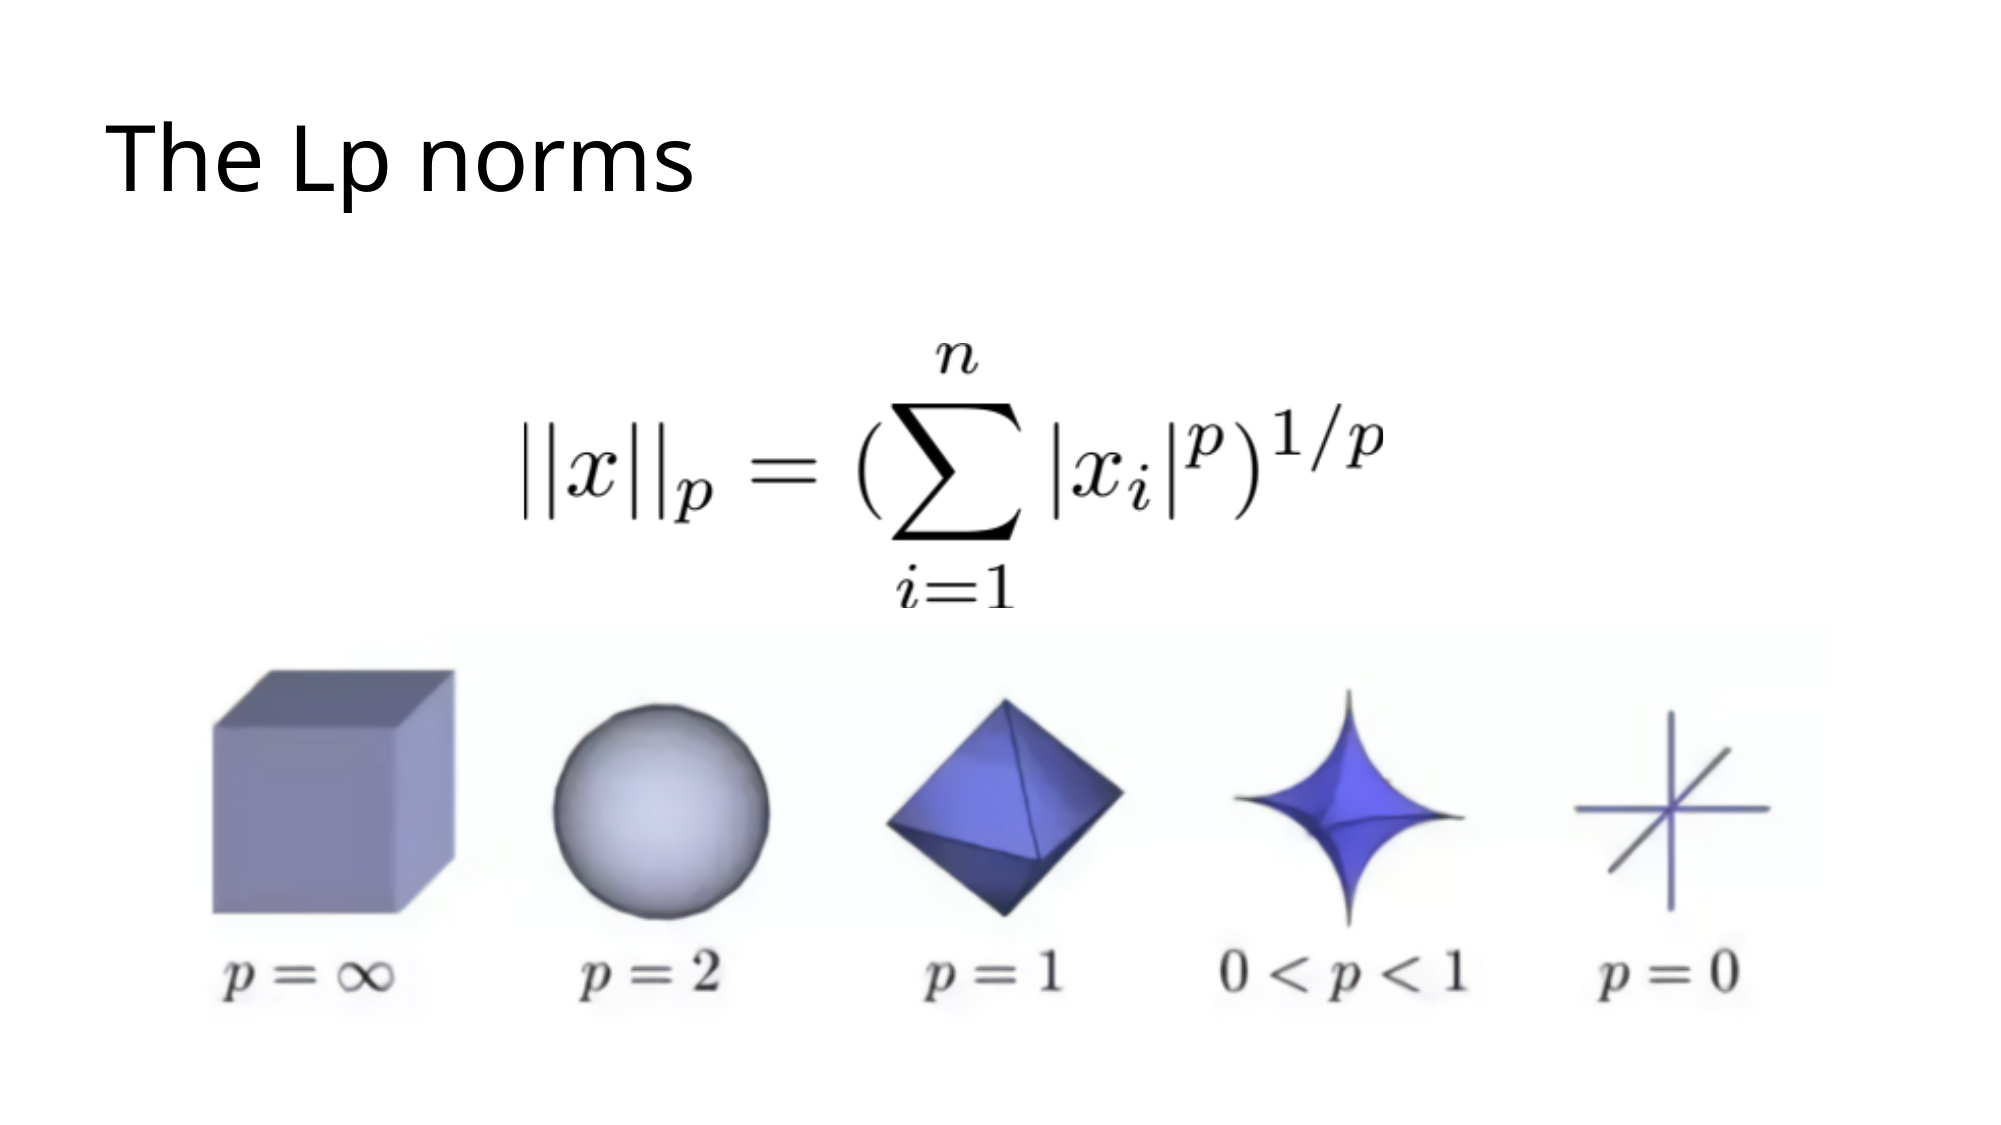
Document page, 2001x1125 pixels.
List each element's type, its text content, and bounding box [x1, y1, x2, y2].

title The Lp norms [90, 52, 1863, 271]
picture [523, 343, 1384, 608]
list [164, 627, 1832, 1042]
